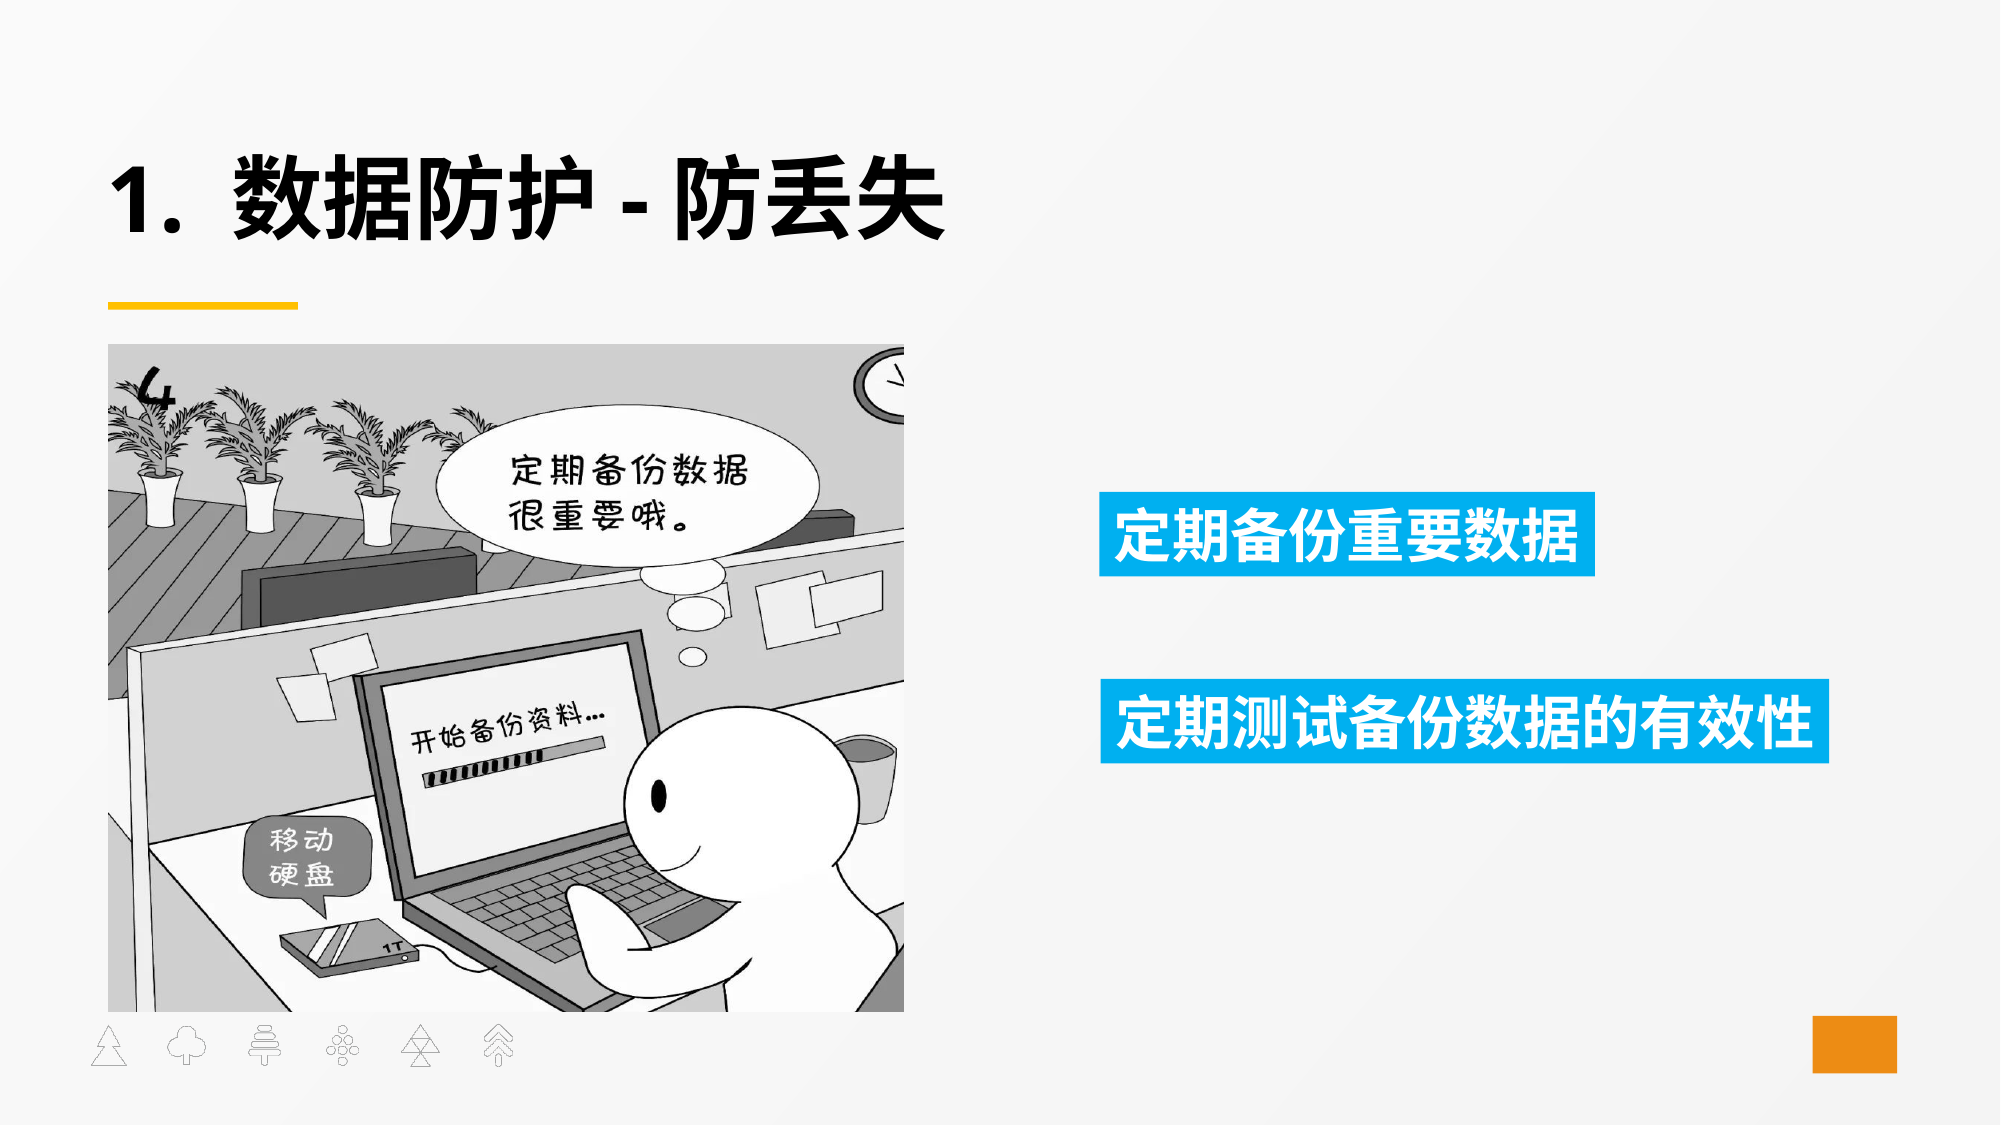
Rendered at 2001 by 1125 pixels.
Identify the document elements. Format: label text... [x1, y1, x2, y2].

text_box 定期备份重要数据 [1099, 491, 1595, 577]
picture [72, 1015, 530, 1080]
slide_number [1808, 1013, 1902, 1078]
text_box [107, 301, 299, 311]
picture [108, 344, 904, 1012]
title 1. 数据防护-防丢失 [91, 138, 1888, 267]
text_box 定期测试备份数据的有效性 [1100, 678, 1830, 764]
